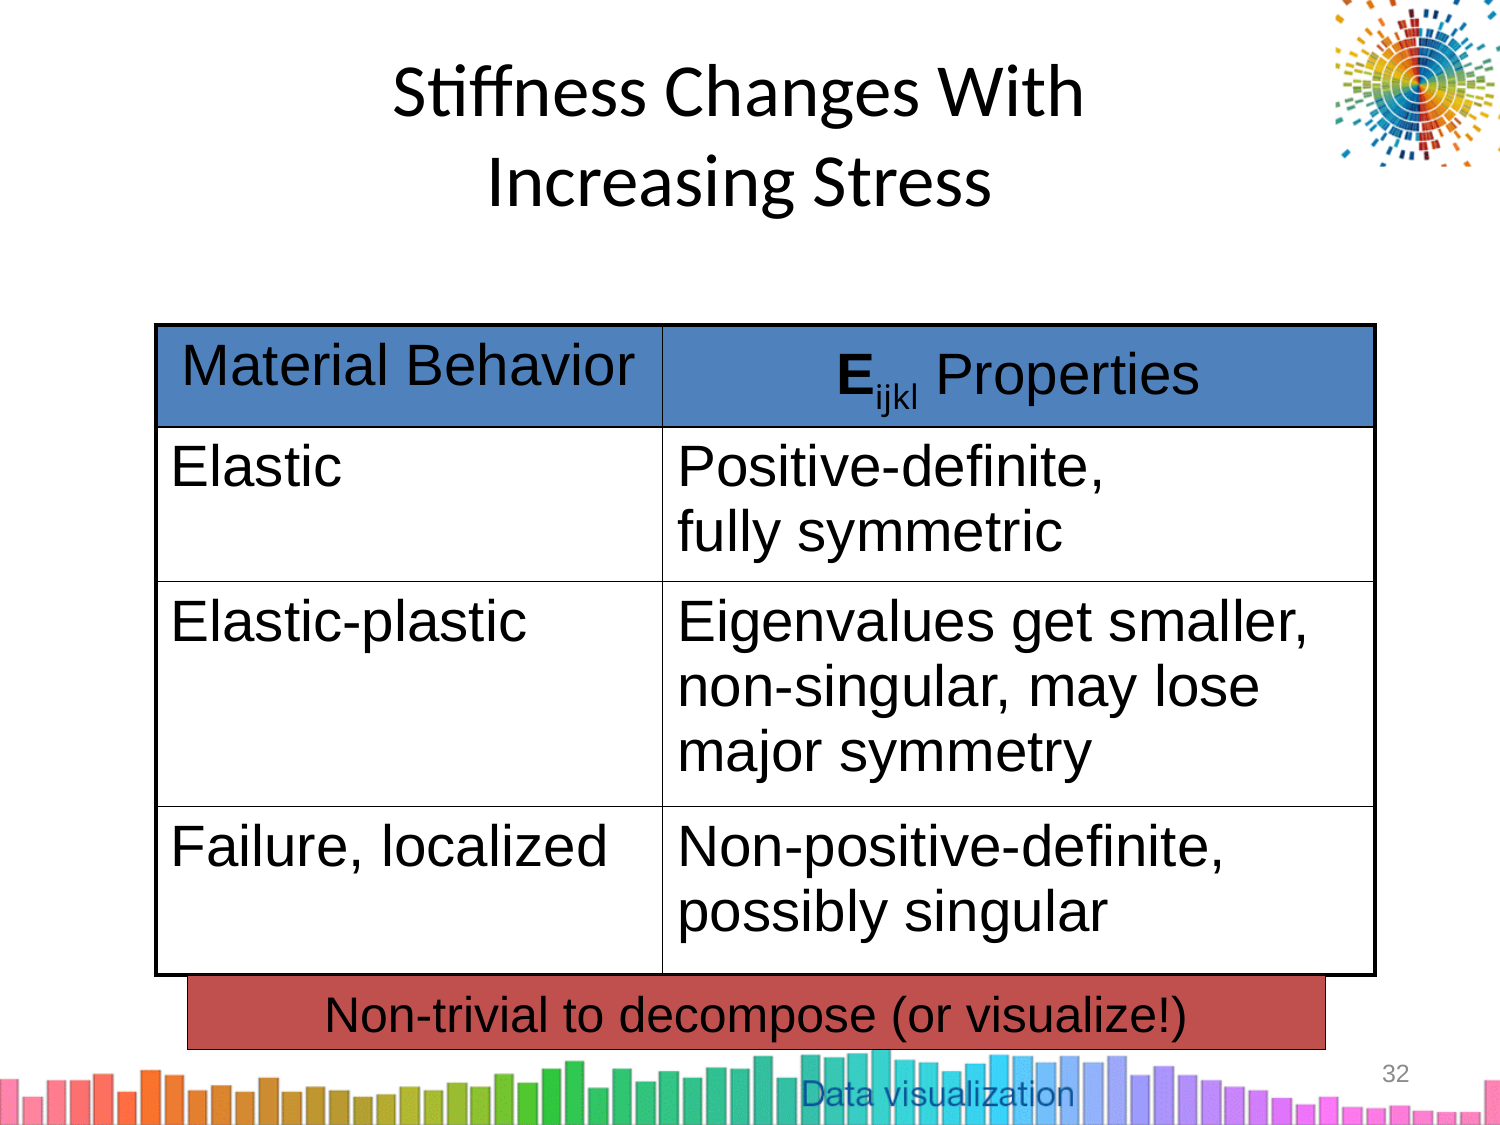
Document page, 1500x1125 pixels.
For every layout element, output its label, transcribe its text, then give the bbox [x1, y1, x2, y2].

table_header Eijkl Properties [663, 327, 1373, 426]
table_cell Positive-definite, fully symmetric [663, 428, 1373, 581]
table_cell Non-positive-definite, possibly singular [663, 807, 1373, 973]
table_cell Failure, localized [158, 807, 662, 973]
slide_number 32 [1074, 1042, 1425, 1103]
picture [0, 0, 1500, 1125]
title Stiffness Changes With Increasing Stress [152, 15, 1328, 248]
text_box Non-trivial to decompose (or visualize!) [187, 974, 1325, 1050]
table_cell Elastic-plastic [158, 582, 662, 806]
table_cell Eigenvalues get smaller, non-singular, may lose major symmetry [663, 582, 1373, 806]
table_header Material Behavior [158, 327, 662, 426]
table_cell Elastic [158, 428, 662, 581]
